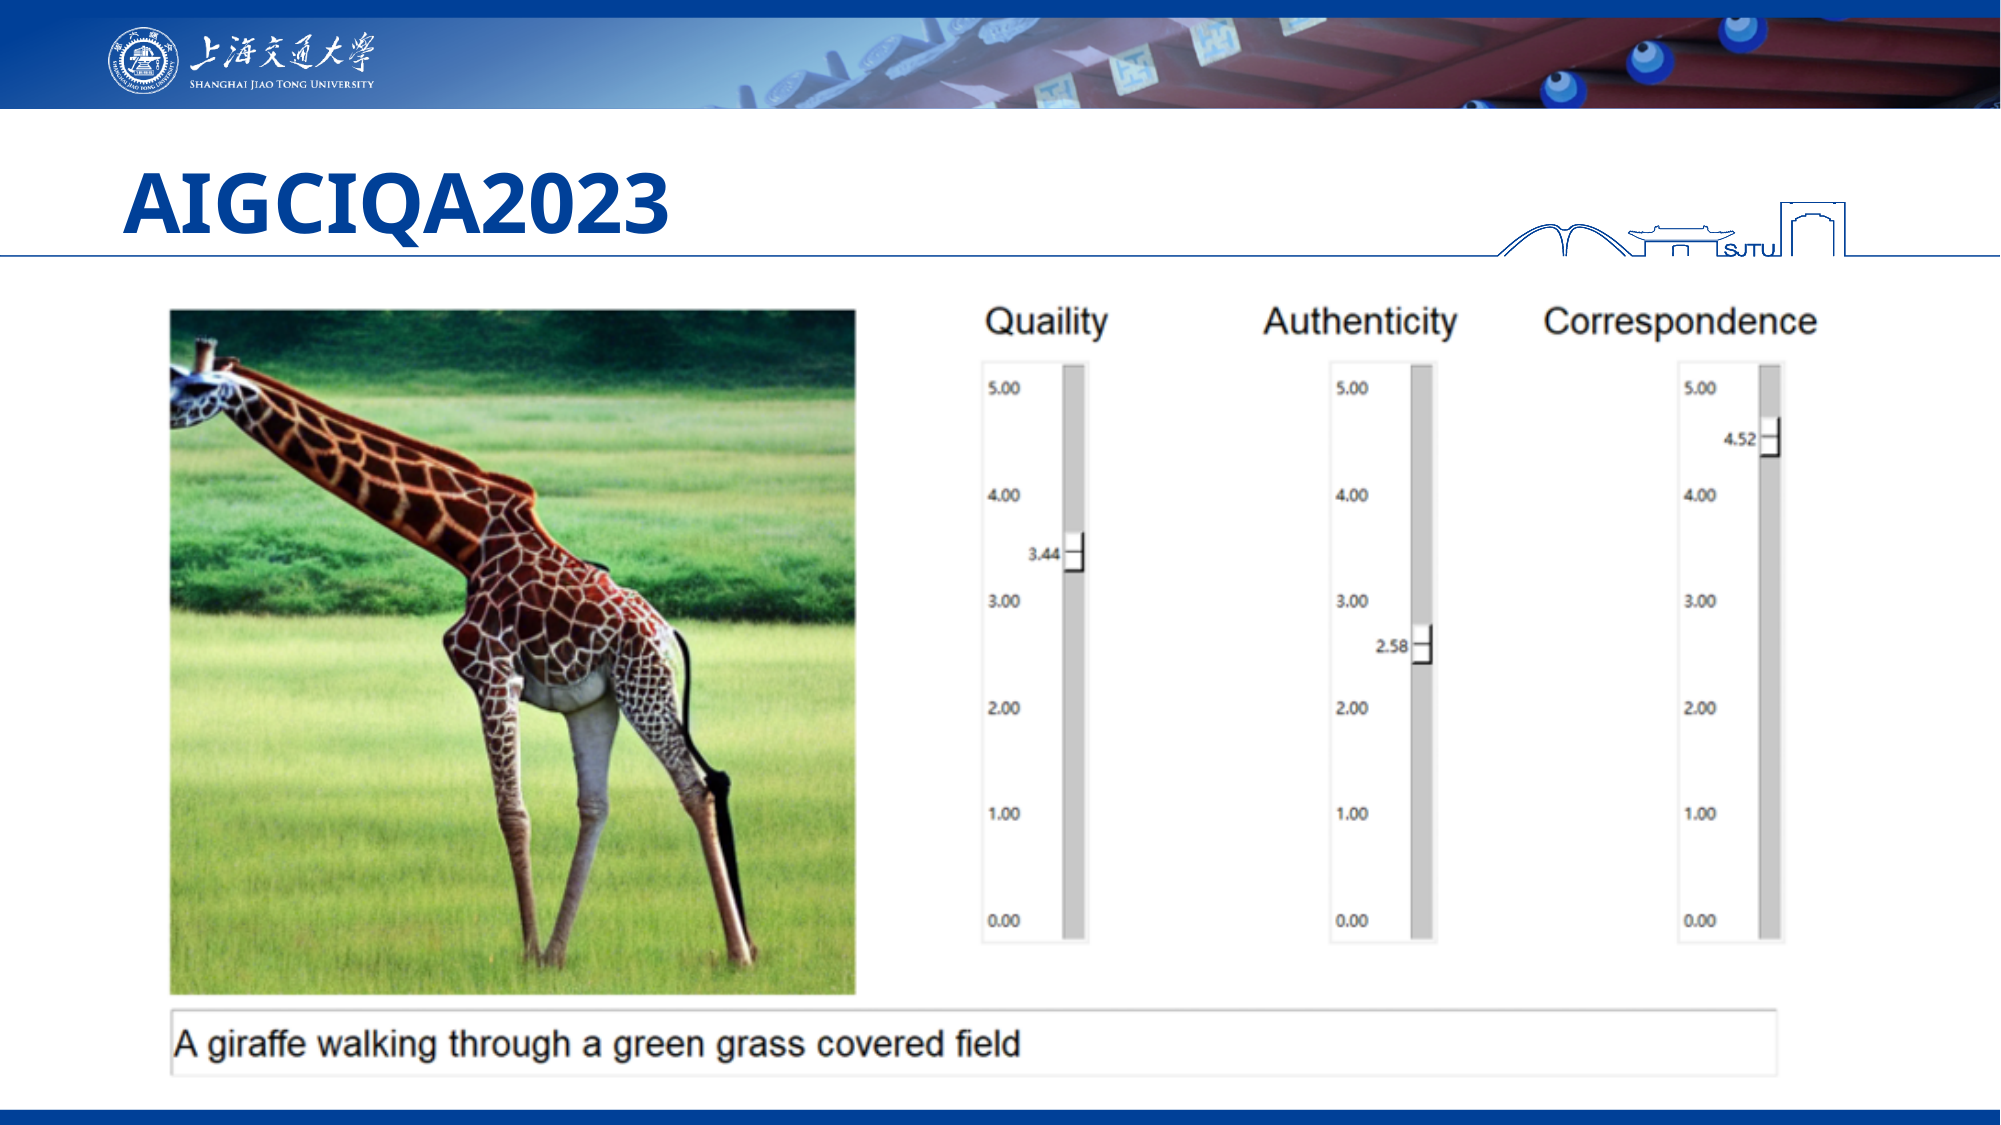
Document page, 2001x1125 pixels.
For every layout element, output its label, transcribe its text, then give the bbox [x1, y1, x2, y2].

picture [141, 278, 1859, 1087]
title AIGCIQA2023 [108, 159, 1940, 254]
picture [0, 0, 2001, 109]
